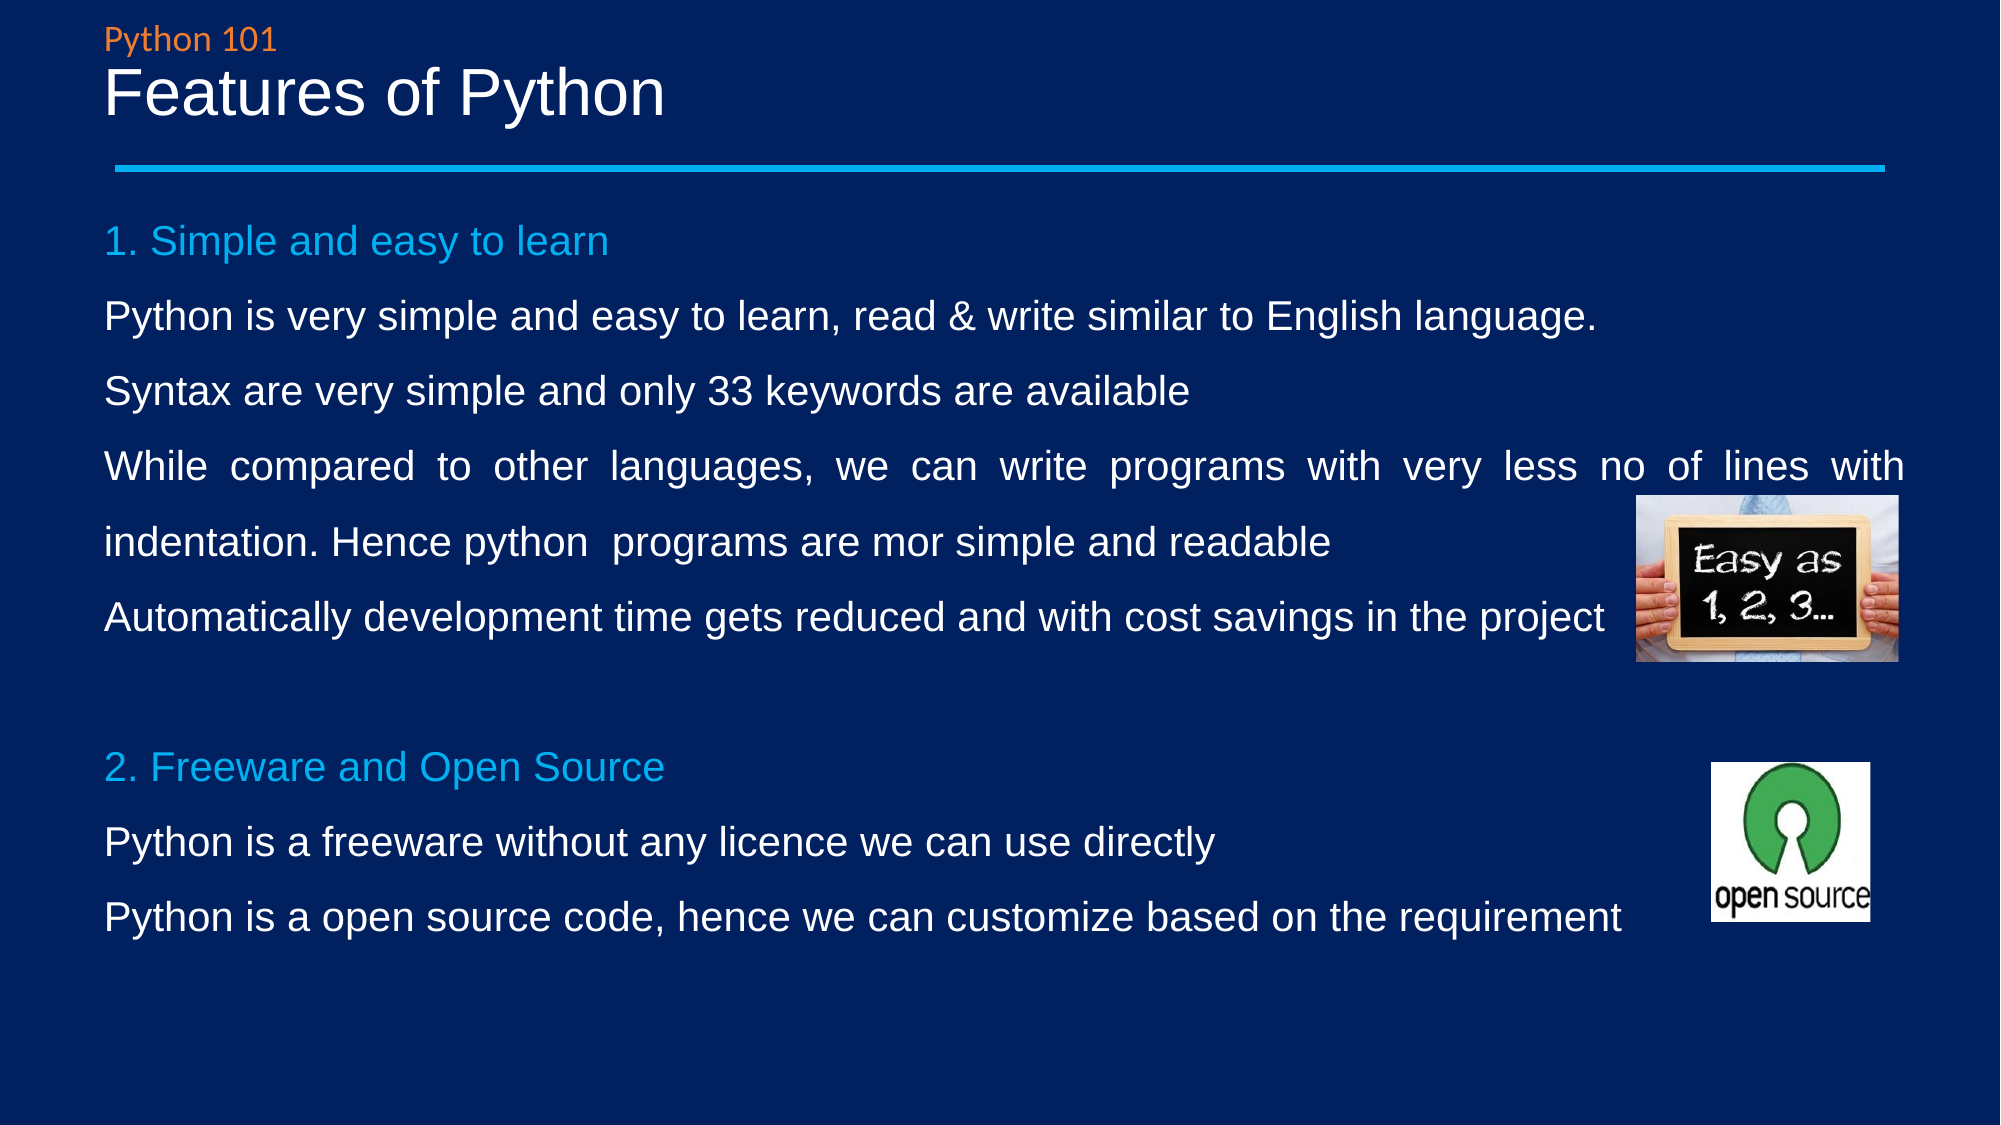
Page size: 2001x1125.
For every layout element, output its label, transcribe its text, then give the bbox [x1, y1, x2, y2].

text_box Python 101 [89, 6, 688, 67]
text_box [1711, 762, 1871, 922]
text_box [115, 165, 1885, 172]
text_box [1636, 495, 1899, 662]
list 1. Simple and easy to learn Python is very simple and easy to learn, read & write similar to English language. Syntax are very simple and only 33 keywords are available While compared to other languages, we can write programs with very less no of lines with indentation. Hence python programs are mor simple and readable Automatically development time gets reduced and with cost savings in the project 2. Freeware and Open Source Python is a freeware without any licence we can use directly Python is a open source code, hence we can customize based on the requirement [89, 181, 1922, 1079]
title Features of Python [89, 34, 1922, 154]
